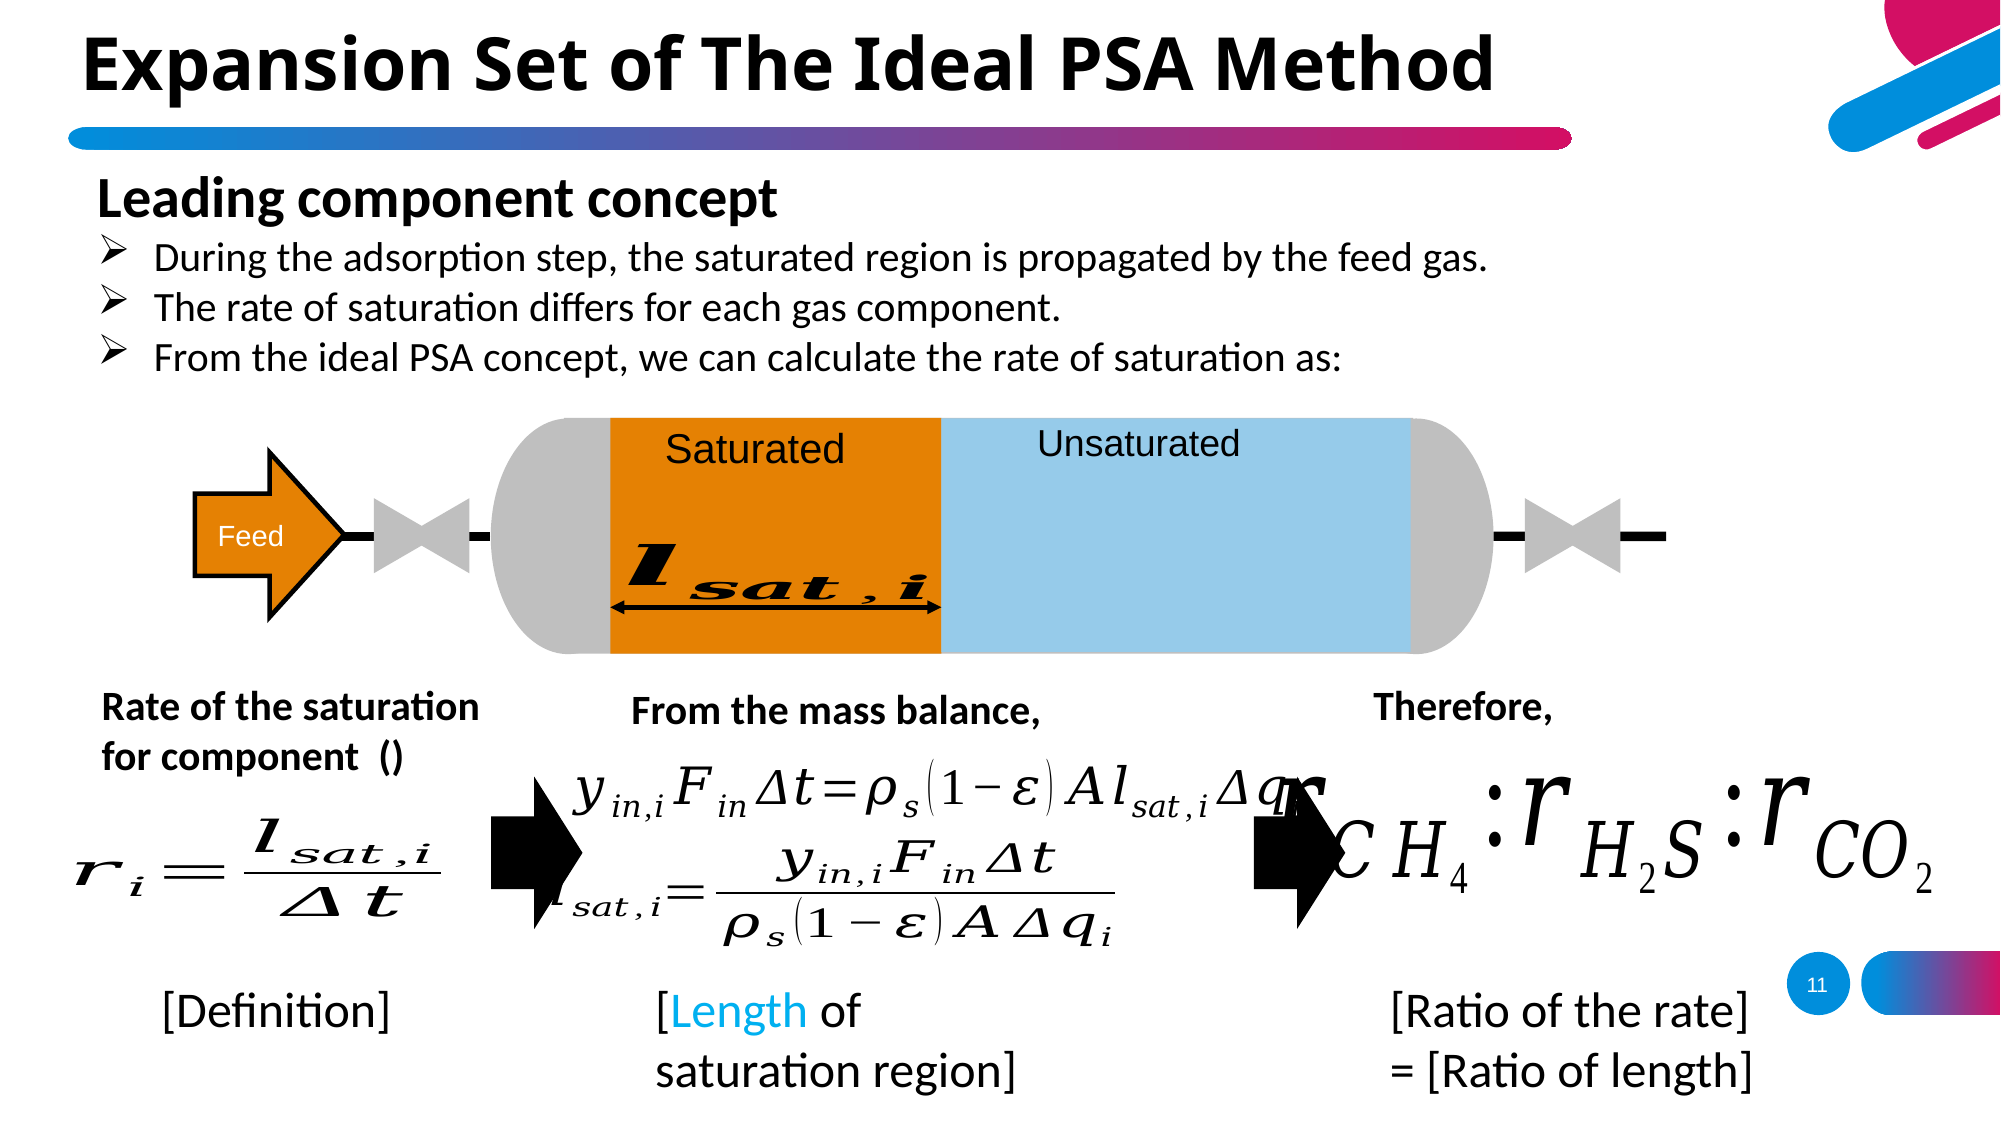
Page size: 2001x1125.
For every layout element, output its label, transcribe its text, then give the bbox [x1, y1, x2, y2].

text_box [1273, 670, 2000, 1107]
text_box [194, 411, 1667, 655]
text_box Leading component concept During the adsorption step, the saturated region is propagated by the feed gas. The rate of saturation differs for each gas component. From the ideal PSA concept, we can calculate the rate of saturation as: [82, 152, 1918, 517]
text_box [548, 674, 1273, 1107]
text_box [Definition] [146, 970, 414, 1046]
text_box [492, 781, 548, 925]
title Expansion Set of The Ideal PSA Method [65, 0, 1551, 145]
